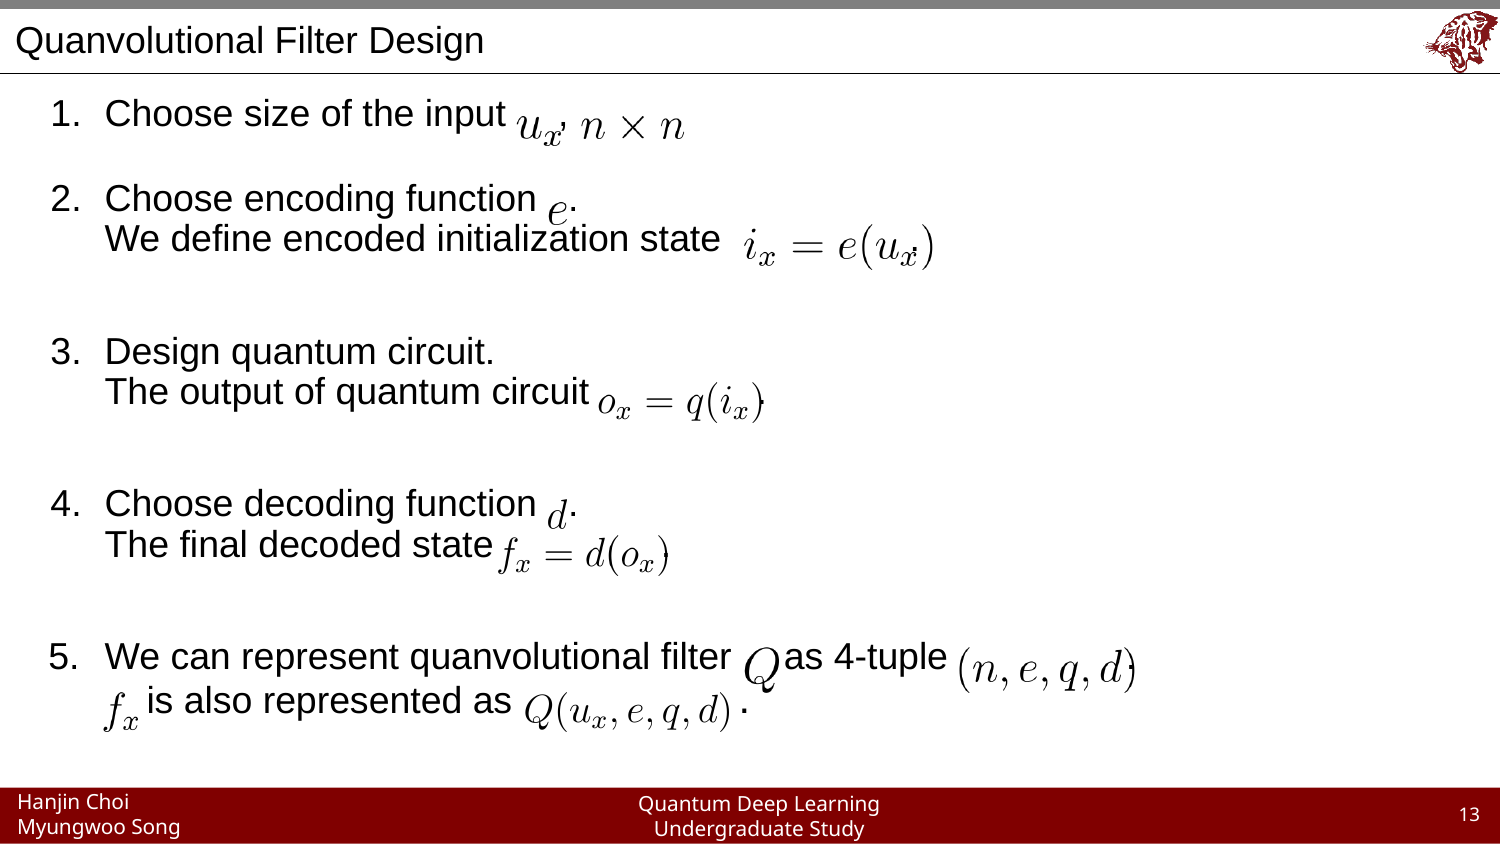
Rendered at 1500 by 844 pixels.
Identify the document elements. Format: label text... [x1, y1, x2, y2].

picture [742, 647, 779, 693]
picture [101, 692, 139, 732]
picture [545, 499, 567, 529]
picture [494, 535, 668, 576]
picture [596, 382, 762, 423]
title Quanvolutional Filter Design [0, 9, 1314, 74]
list Choose size of the input , Choose encoding function . We define encoded initialization state . Design quantum circuit. The output of quantum circuit . Choose decoding function . The final decoded state . We can represent quanvolutional filter as 4-tuple . is also represented as . [14, 86, 1491, 781]
picture [514, 116, 561, 146]
slide_number ‹#› [1157, 792, 1495, 838]
picture [1422, 11, 1498, 73]
picture [742, 223, 933, 270]
picture [522, 692, 730, 733]
picture [579, 116, 685, 139]
picture [545, 202, 567, 225]
picture [954, 647, 1135, 693]
